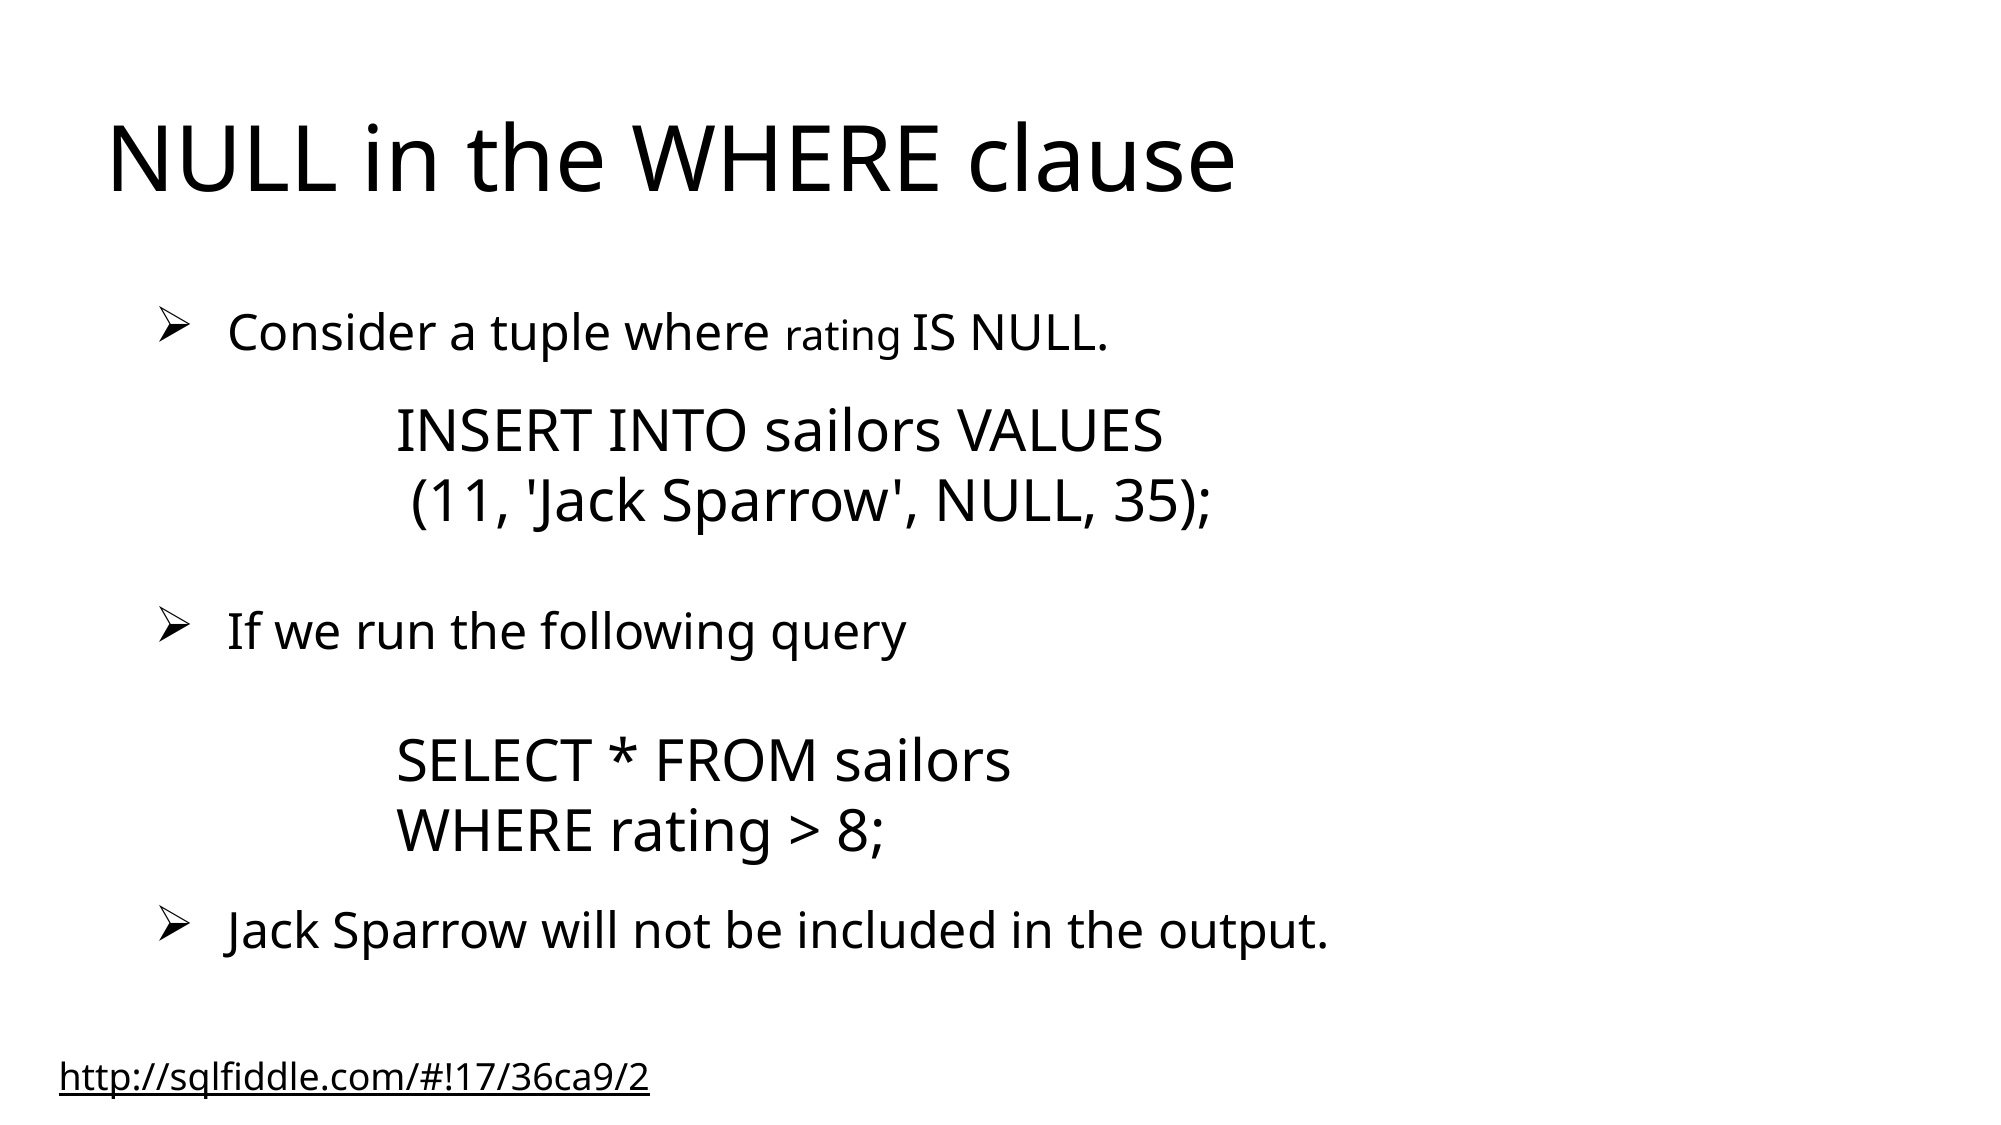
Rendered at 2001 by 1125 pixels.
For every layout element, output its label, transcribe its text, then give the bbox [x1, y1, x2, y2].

title NULL in the WHERE clause [90, 52, 1863, 271]
list Consider a tuple where rating IS NULL. If we run the following query Jack Sparrow will not be included in the output. [137, 299, 1863, 1046]
text_box INSERT INTO sailors VALUES (11, 'Jack Sparrow', NULL, 35); [381, 385, 1707, 541]
text_box SELECT * FROM sailors WHERE rating > 8; [381, 715, 1382, 871]
text_box http://sqlfiddle.com/#!17/36ca9/2 [43, 1045, 794, 1112]
